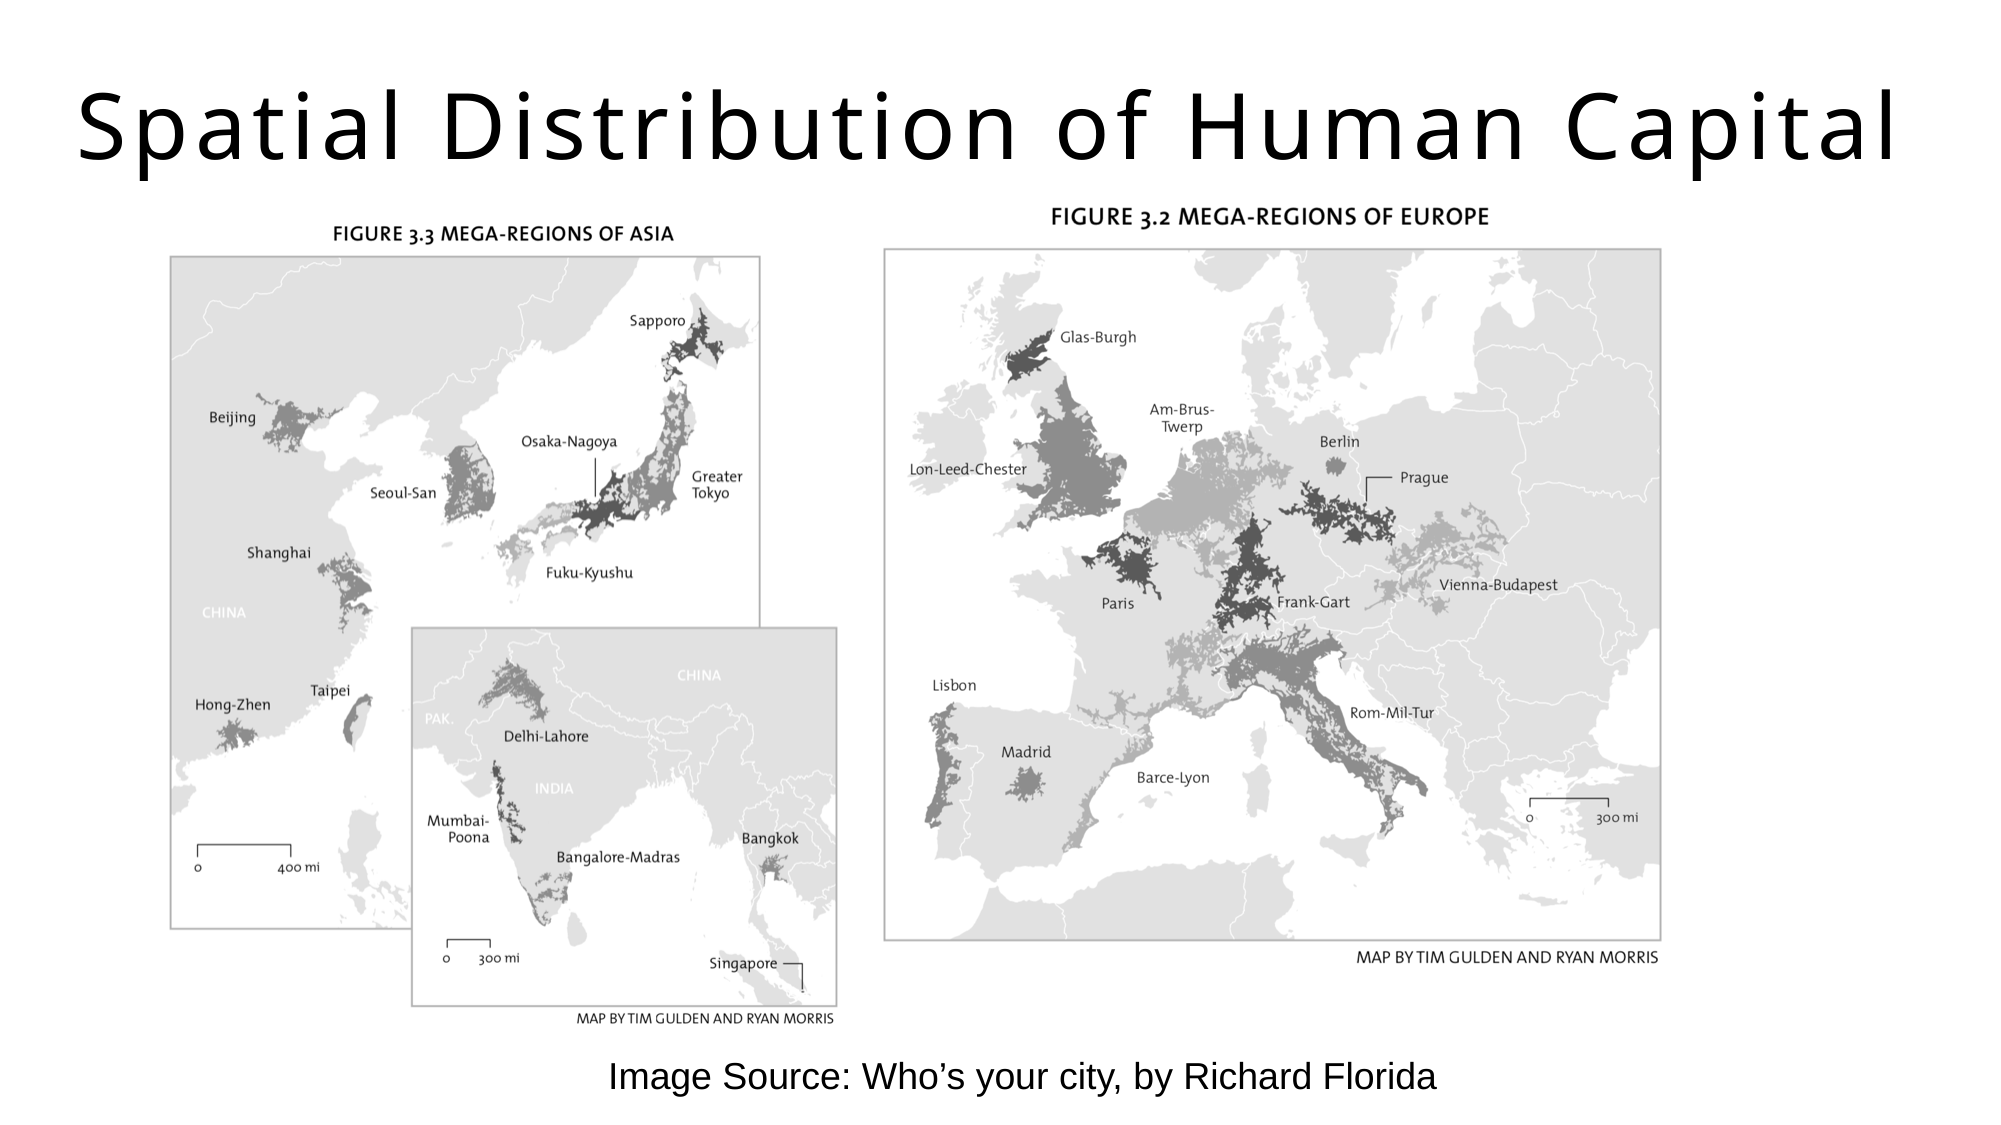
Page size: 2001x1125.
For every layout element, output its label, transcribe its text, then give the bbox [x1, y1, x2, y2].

picture [116, 188, 1695, 1049]
text_box Spatial Distribution of Human Capital [53, 1, 1925, 190]
text_box Image Source: Who’s your city, by Richard Florida [593, 1044, 1453, 1104]
